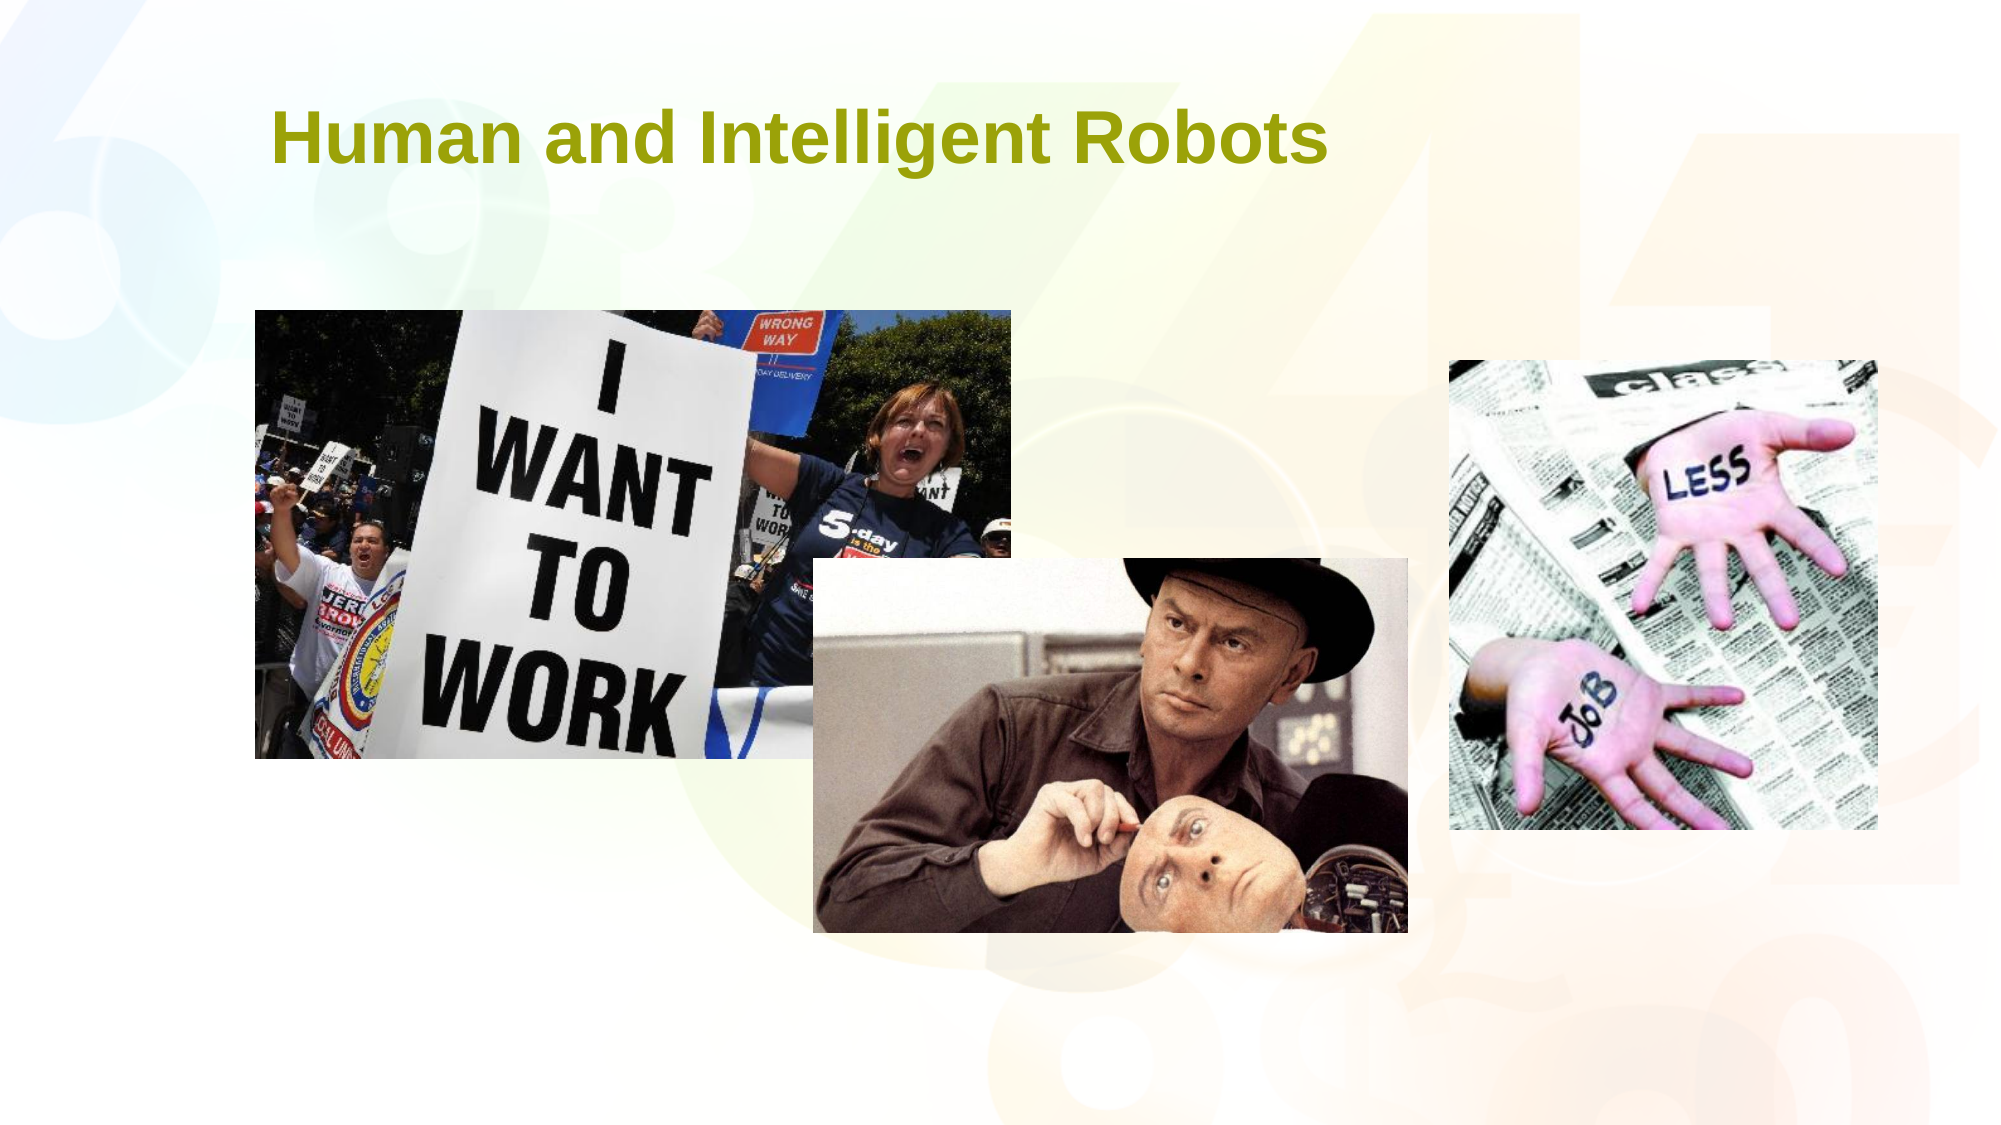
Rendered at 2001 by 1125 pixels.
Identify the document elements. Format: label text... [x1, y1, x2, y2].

text_box Human and Intelligent Robots [254, 56, 1745, 211]
picture [0, 0, 2001, 1125]
